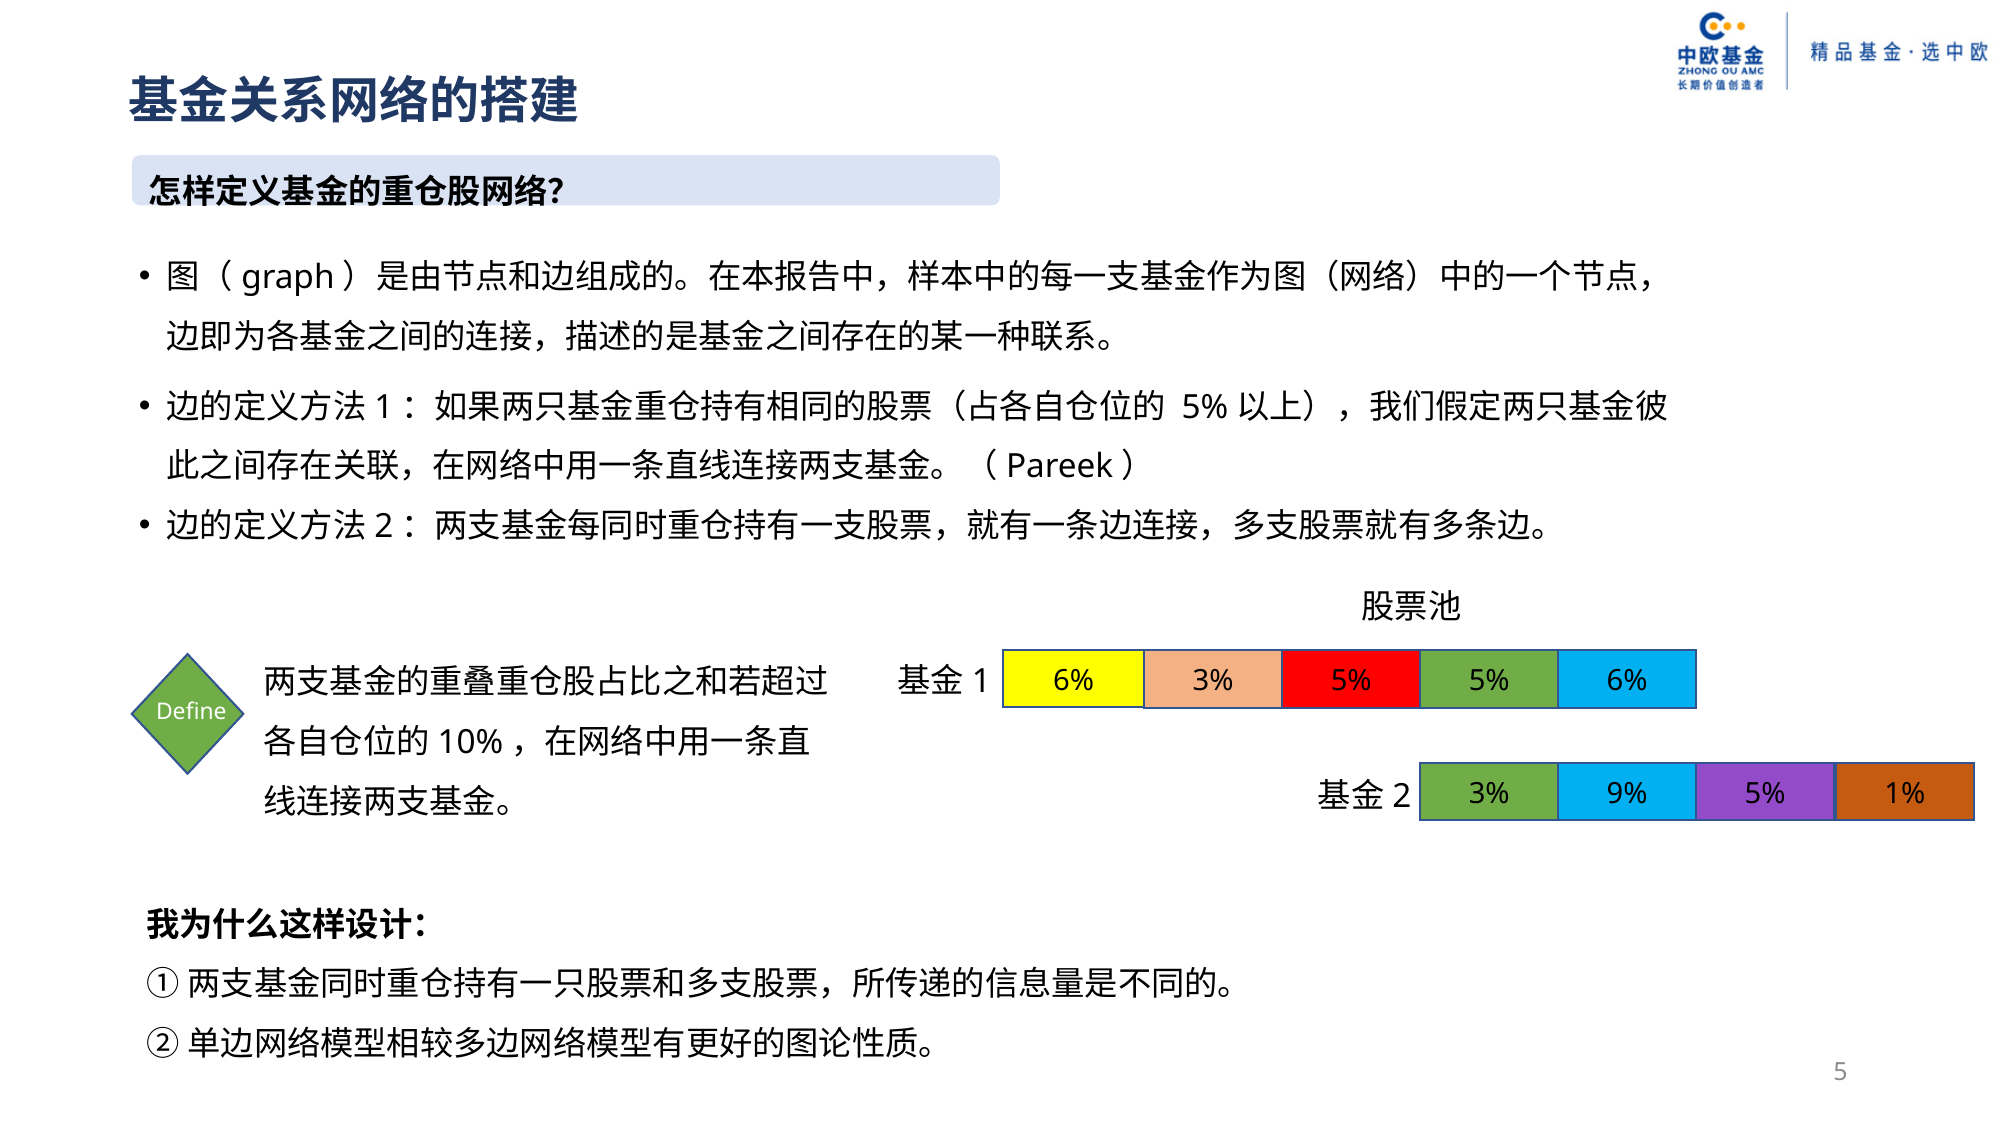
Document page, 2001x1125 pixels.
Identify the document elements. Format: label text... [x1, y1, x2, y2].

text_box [882, 577, 1974, 823]
text_box 边的定义方法1：如果两只基金重仓持有相同的股票（占各自仓位的 5%以上），我们假定两只基金彼此之间存在关联，在网络中用一条直线连接两支基金。（Pareek） 边的定义方法2：两支基金每同时重仓持有一支股票，就有一条边连接，多支股票就有多条边。 [49, 363, 1717, 552]
text_box 怎样定义基金的重仓股网络？ [130, 154, 1002, 207]
text_box 我为什么这样设计： ①两支基金同时重仓持有一只股票和多支股票，所传递的信息量是不同的。 ②单边网络模型相较多边网络模型有更好的图论性质。 [131, 875, 1863, 1070]
slide_number 5 [1412, 1070, 1863, 1103]
text_box 图（graph）是由节点和边组成的。在本报告中，样本中的每一支基金作为图（网络）中的一个节点，边即为各基金之间的连接，描述的是基金之间存在的某一种联系。 [49, 228, 1717, 363]
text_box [131, 632, 859, 823]
picture [1672, 0, 2000, 98]
subtitle 基金关系网络的搭建 [114, 67, 1886, 137]
